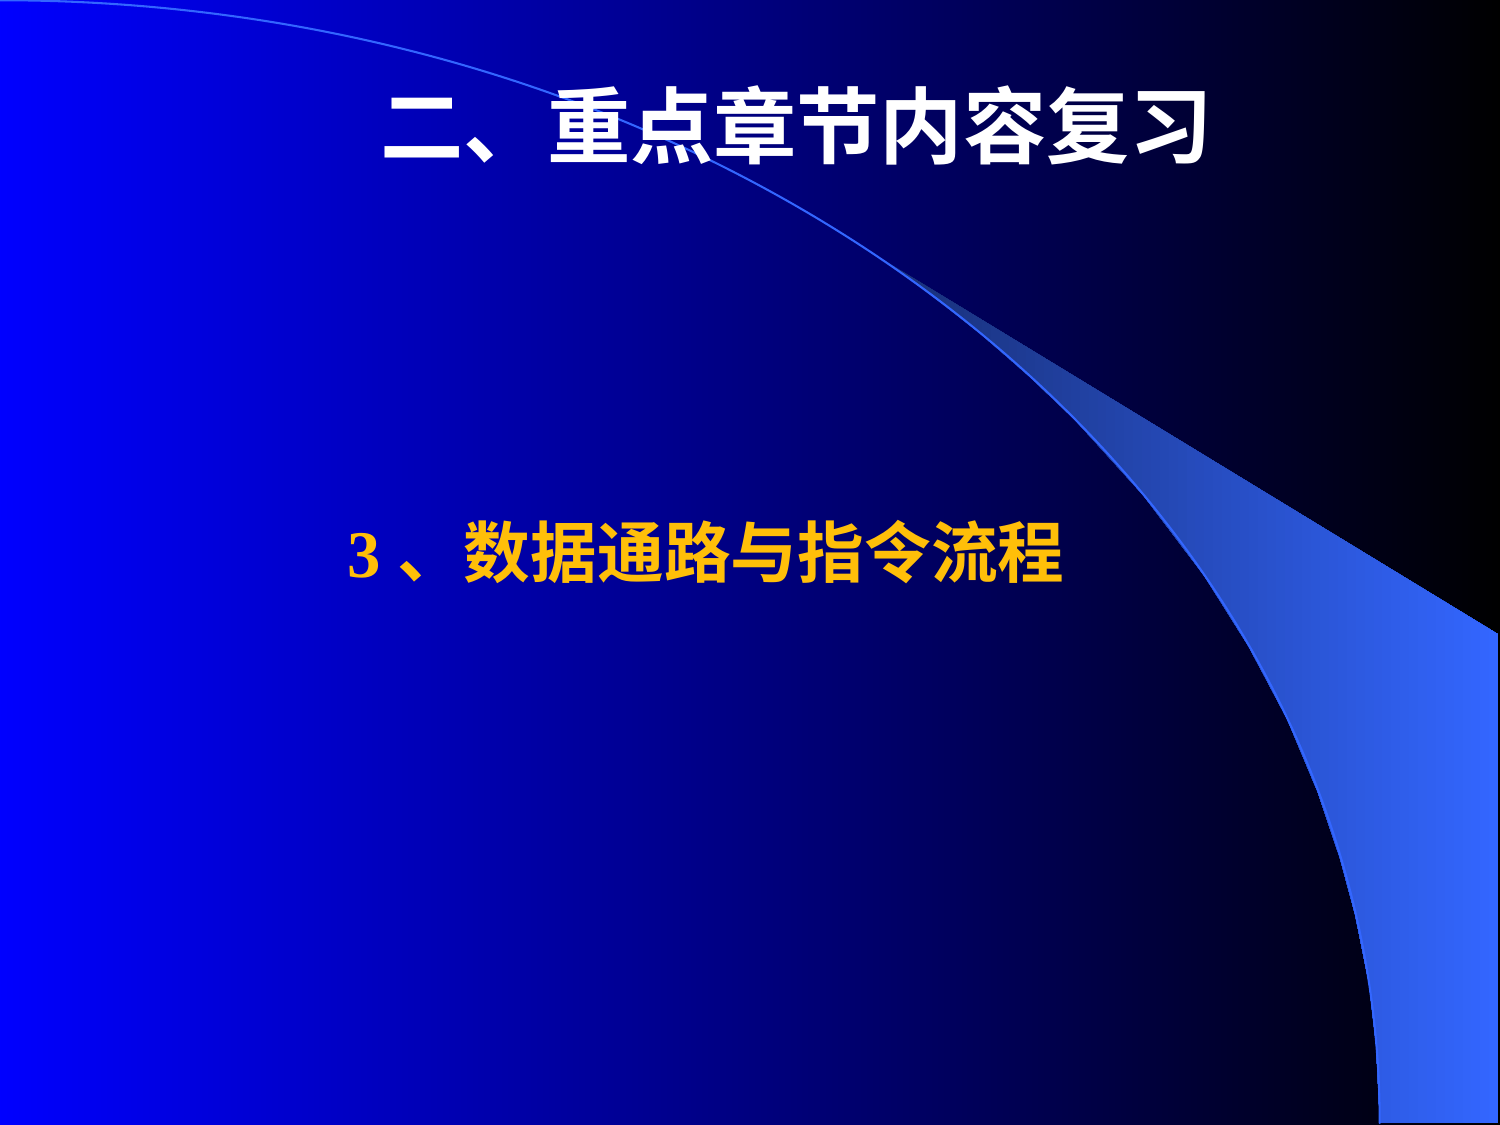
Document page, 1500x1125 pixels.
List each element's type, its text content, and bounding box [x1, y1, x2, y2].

text_box 二、重点章节内容复习 [146, 66, 1447, 182]
text_box 3、数据通路与指令流程 [333, 503, 1080, 599]
